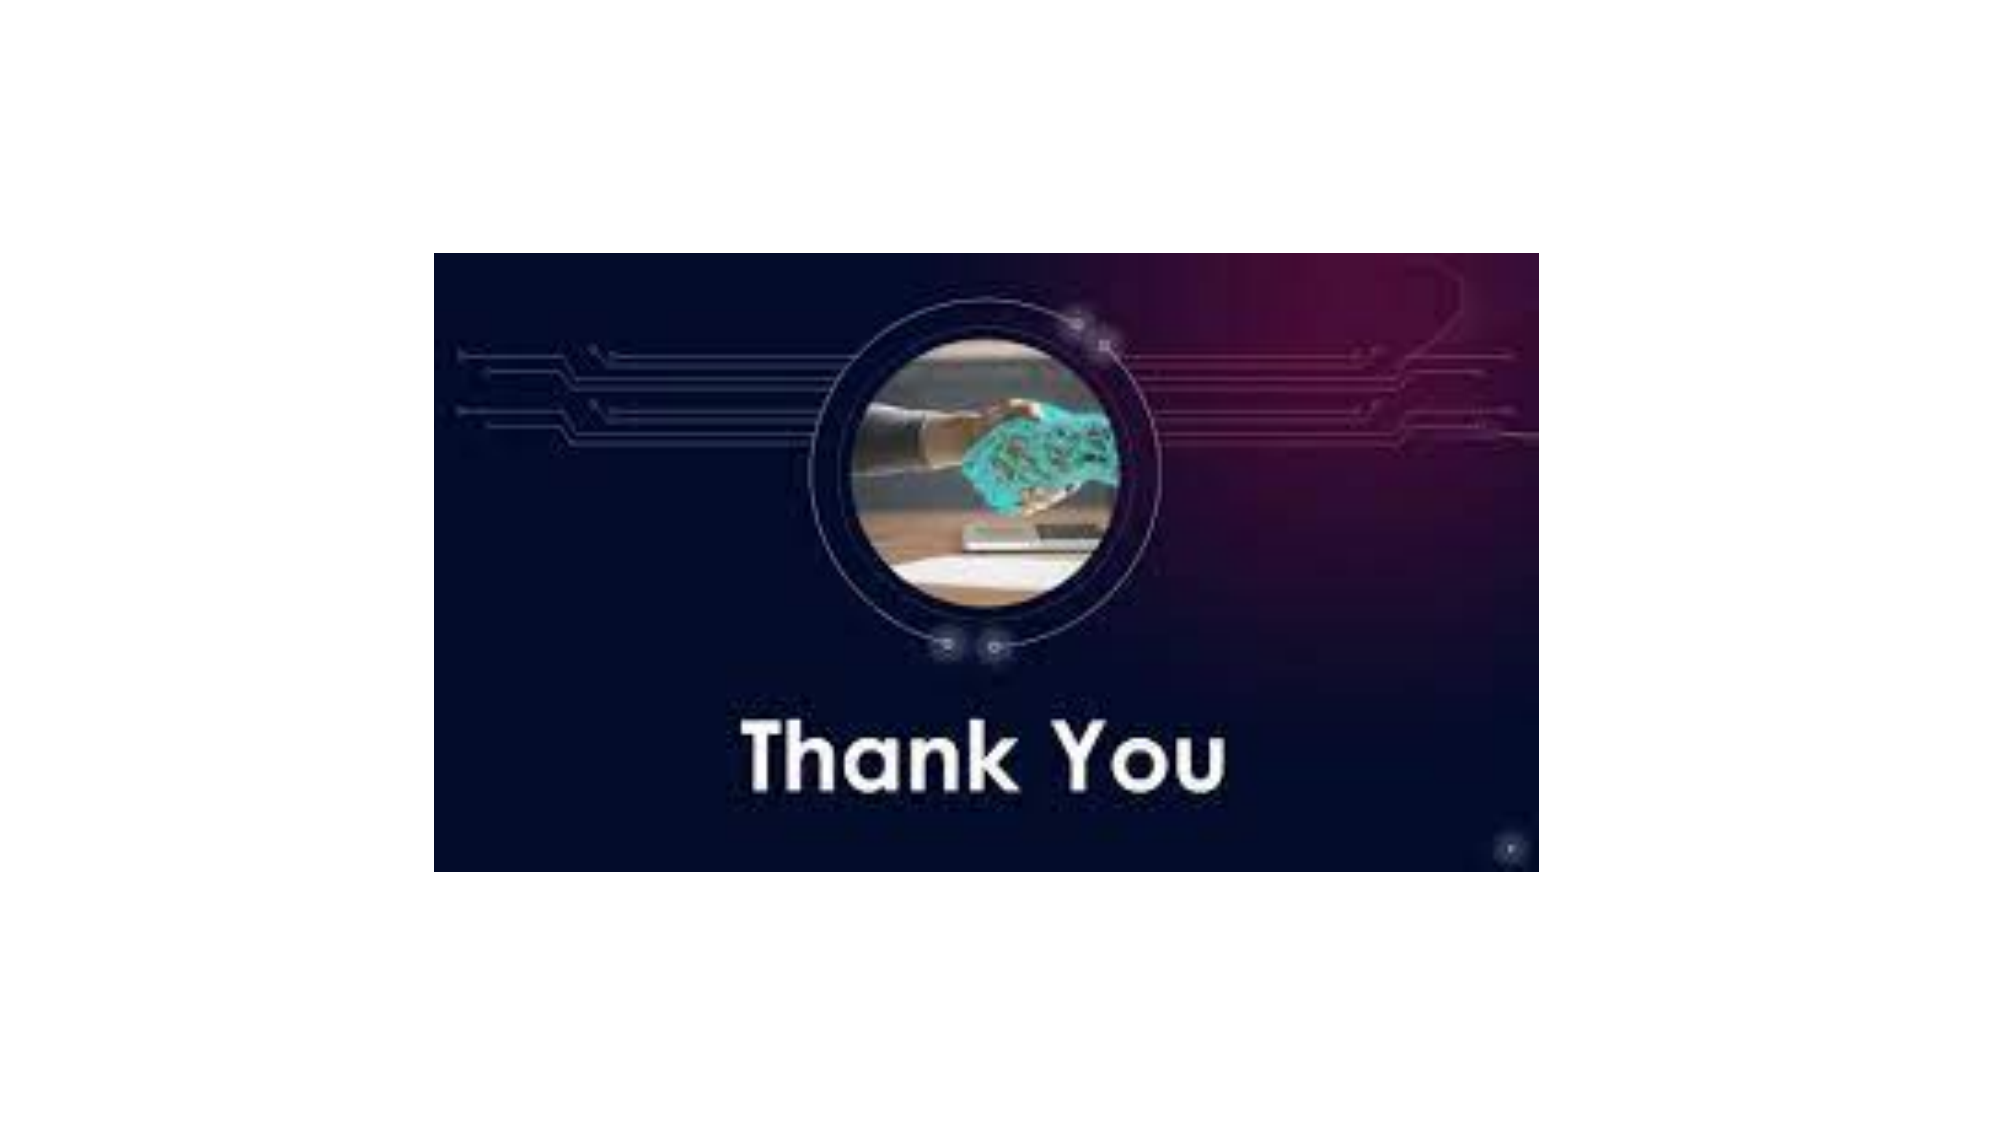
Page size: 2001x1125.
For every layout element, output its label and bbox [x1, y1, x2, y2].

picture [433, 253, 1539, 872]
